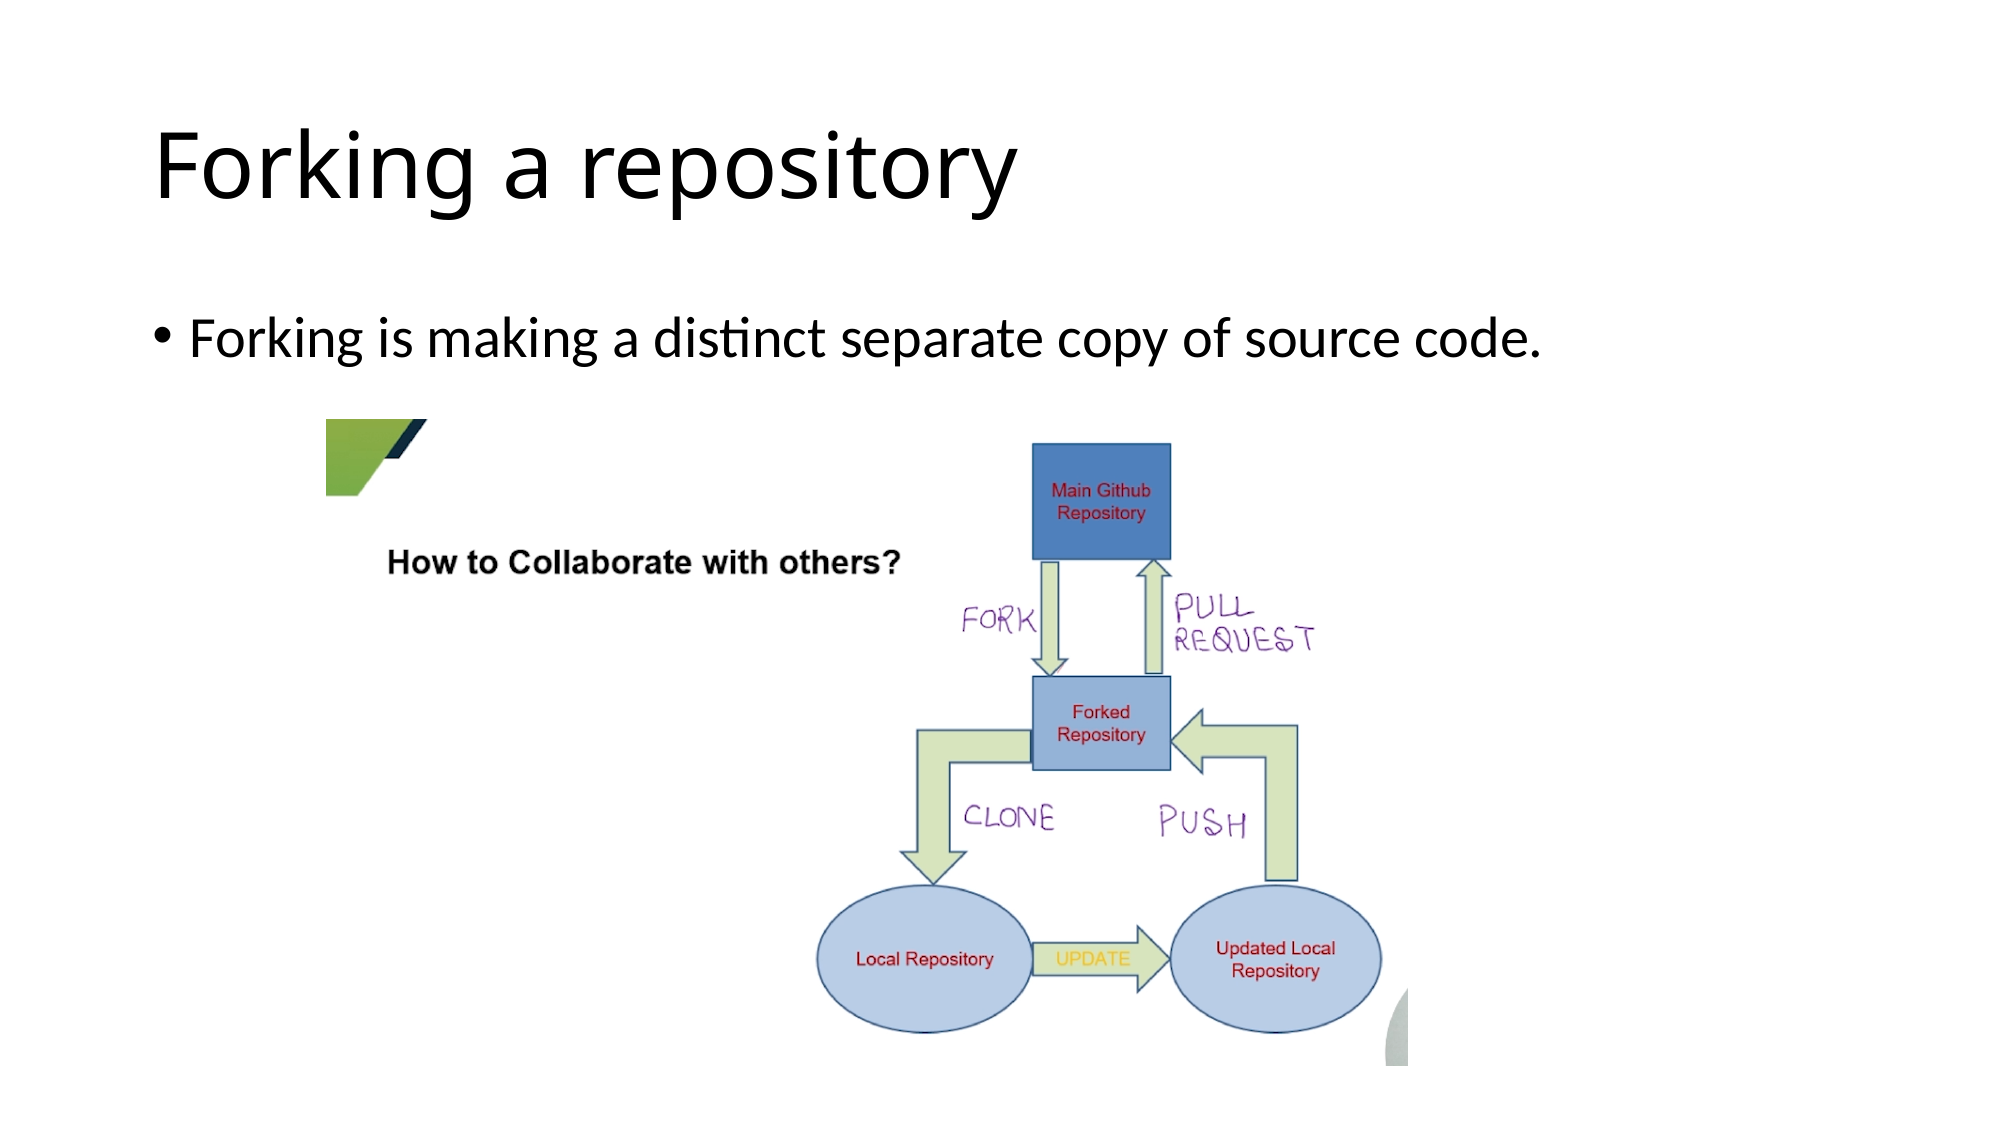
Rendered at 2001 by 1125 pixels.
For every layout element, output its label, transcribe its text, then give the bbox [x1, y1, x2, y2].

title Forking a repository [137, 59, 1863, 278]
list Forking is making a distinct separate copy of source code. [137, 299, 1863, 1014]
picture [326, 419, 1408, 1066]
